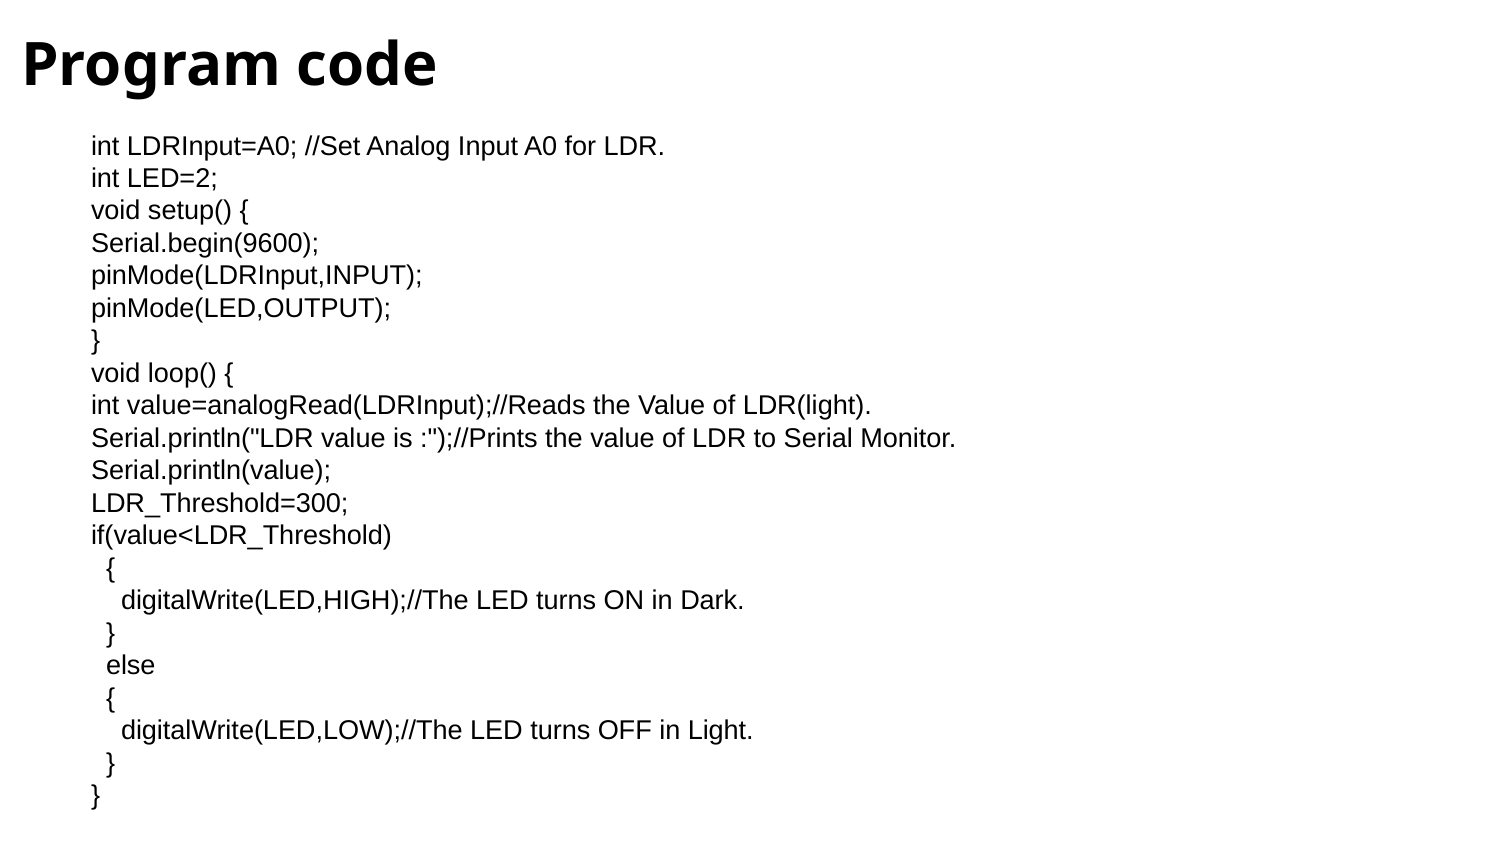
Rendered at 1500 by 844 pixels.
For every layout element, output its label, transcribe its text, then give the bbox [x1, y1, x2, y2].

title Program code [6, 10, 1404, 113]
text_box int LDRInput=A0; //Set Analog Input A0 for LDR. int LED=2; void setup() { Serial.begin(9600); pinMode(LDRInput,INPUT); pinMode(LED,OUTPUT); } void loop() { int value=analogRead(LDRInput);//Reads the Value of LDR(light). Serial.println("LDR value is :");//Prints the value of LDR to Serial Monitor. Serial.println(value); LDR_Threshold=300; if(value<LDR_Threshold) { digitalWrite(LED,HIGH);//The LED turns ON in Dark. } else { digitalWrite(LED,LOW);//The LED turns OFF in Light. } } [76, 112, 1500, 825]
